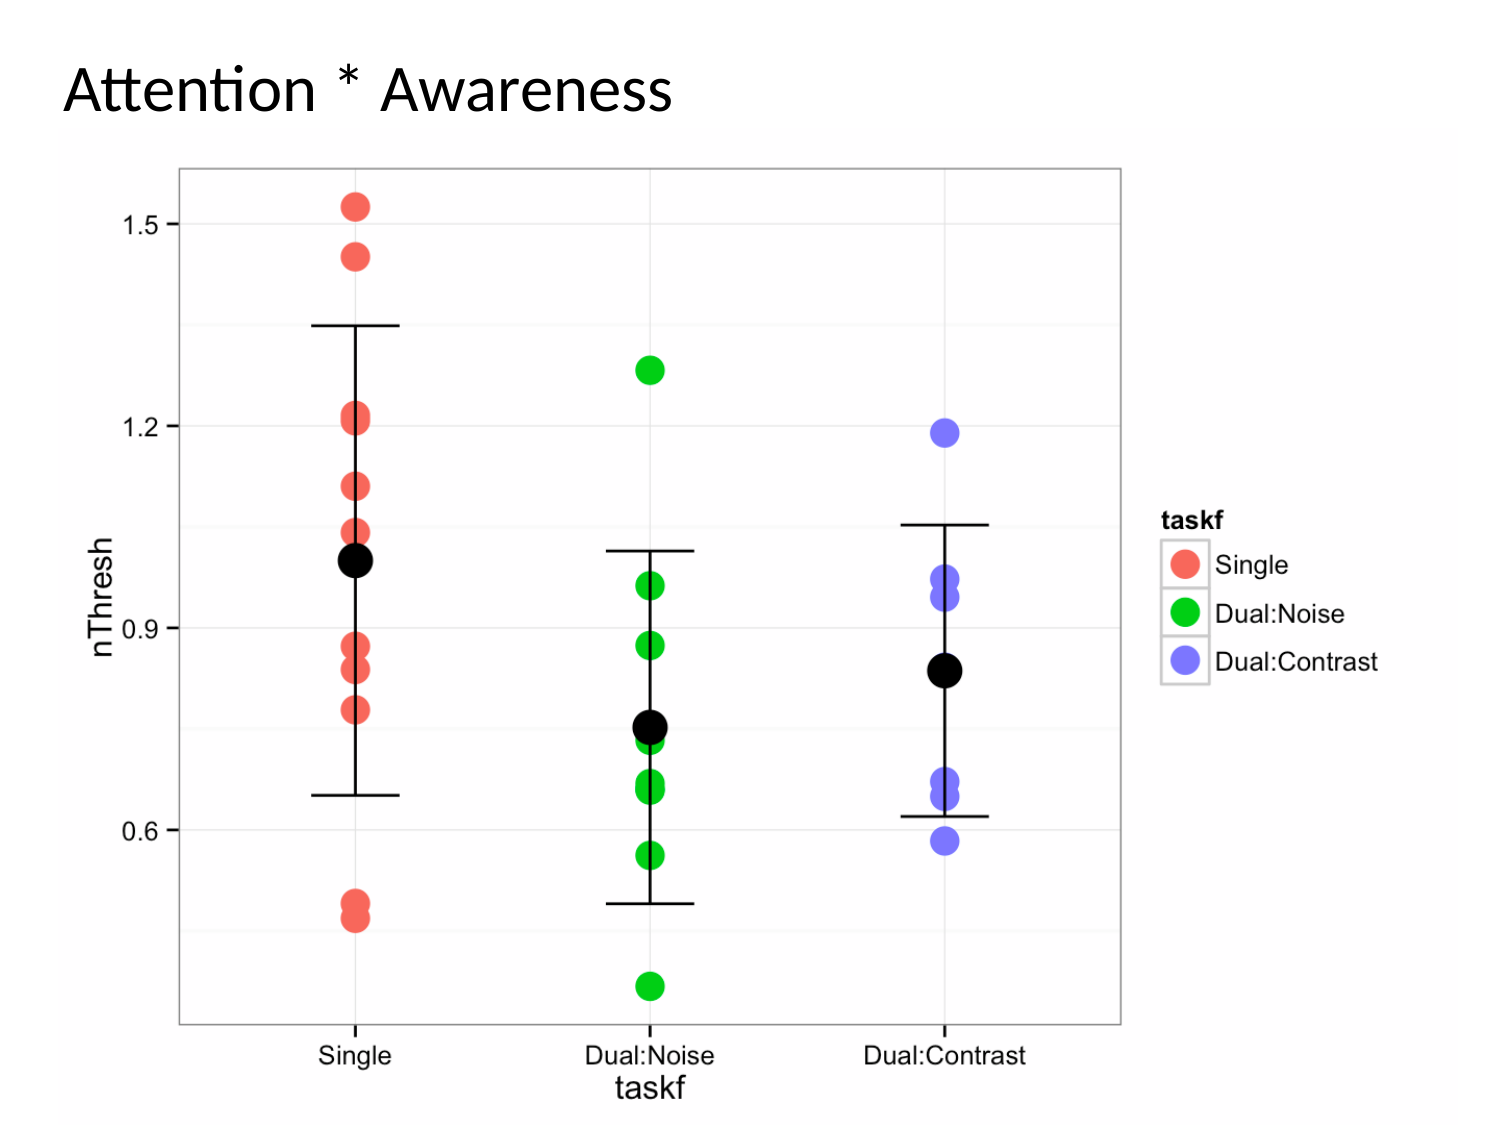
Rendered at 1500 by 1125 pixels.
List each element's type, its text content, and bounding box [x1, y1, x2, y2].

text_box Attention * Awareness [48, 37, 689, 133]
picture [57, 128, 1459, 1125]
